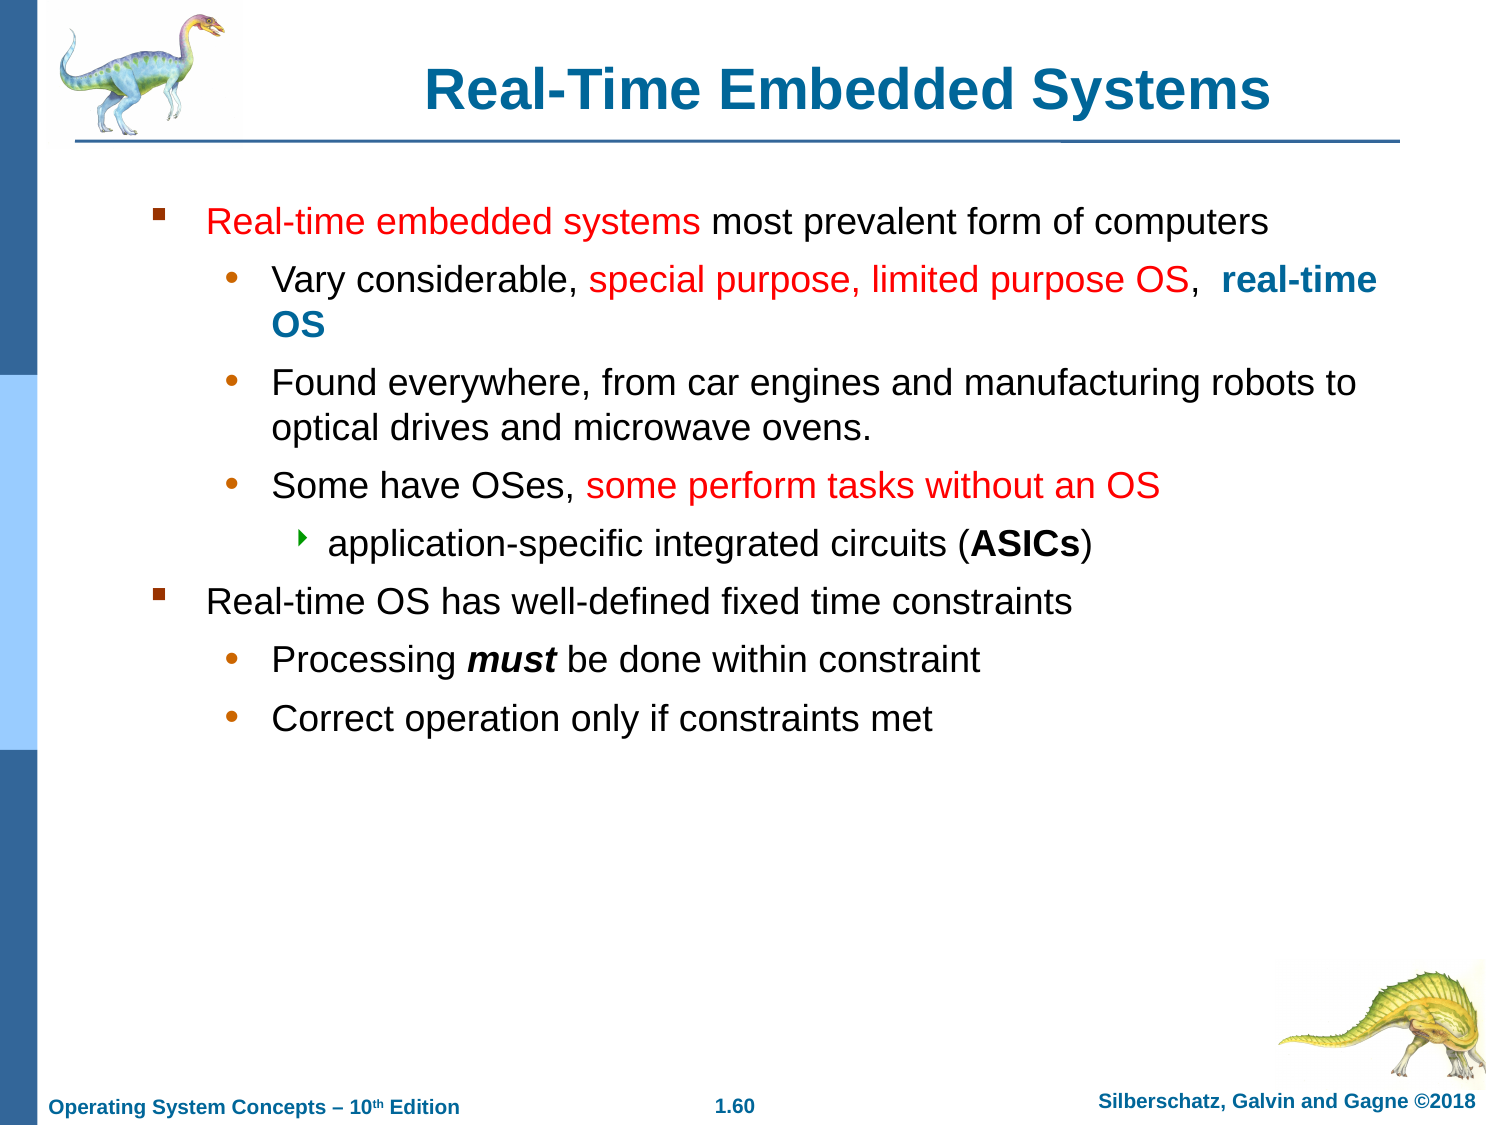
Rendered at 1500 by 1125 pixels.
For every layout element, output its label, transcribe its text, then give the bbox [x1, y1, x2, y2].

list Real-time embedded systems most prevalent form of computers Vary considerable, special purpose, limited purpose OS, real-time OS Found everywhere, from car engines and manufacturing robots to optical drives and microwave ovens. Some have OSes, some perform tasks without an OS application-specific integrated circuits (ASICs) Real-time OS has well-defined fixed time constraints Processing must be done within constraint Correct operation only if constraints met [134, 189, 1396, 933]
picture [46, 0, 243, 149]
picture [1275, 959, 1486, 1090]
title Real-Time Embedded Systems [173, 11, 1500, 129]
